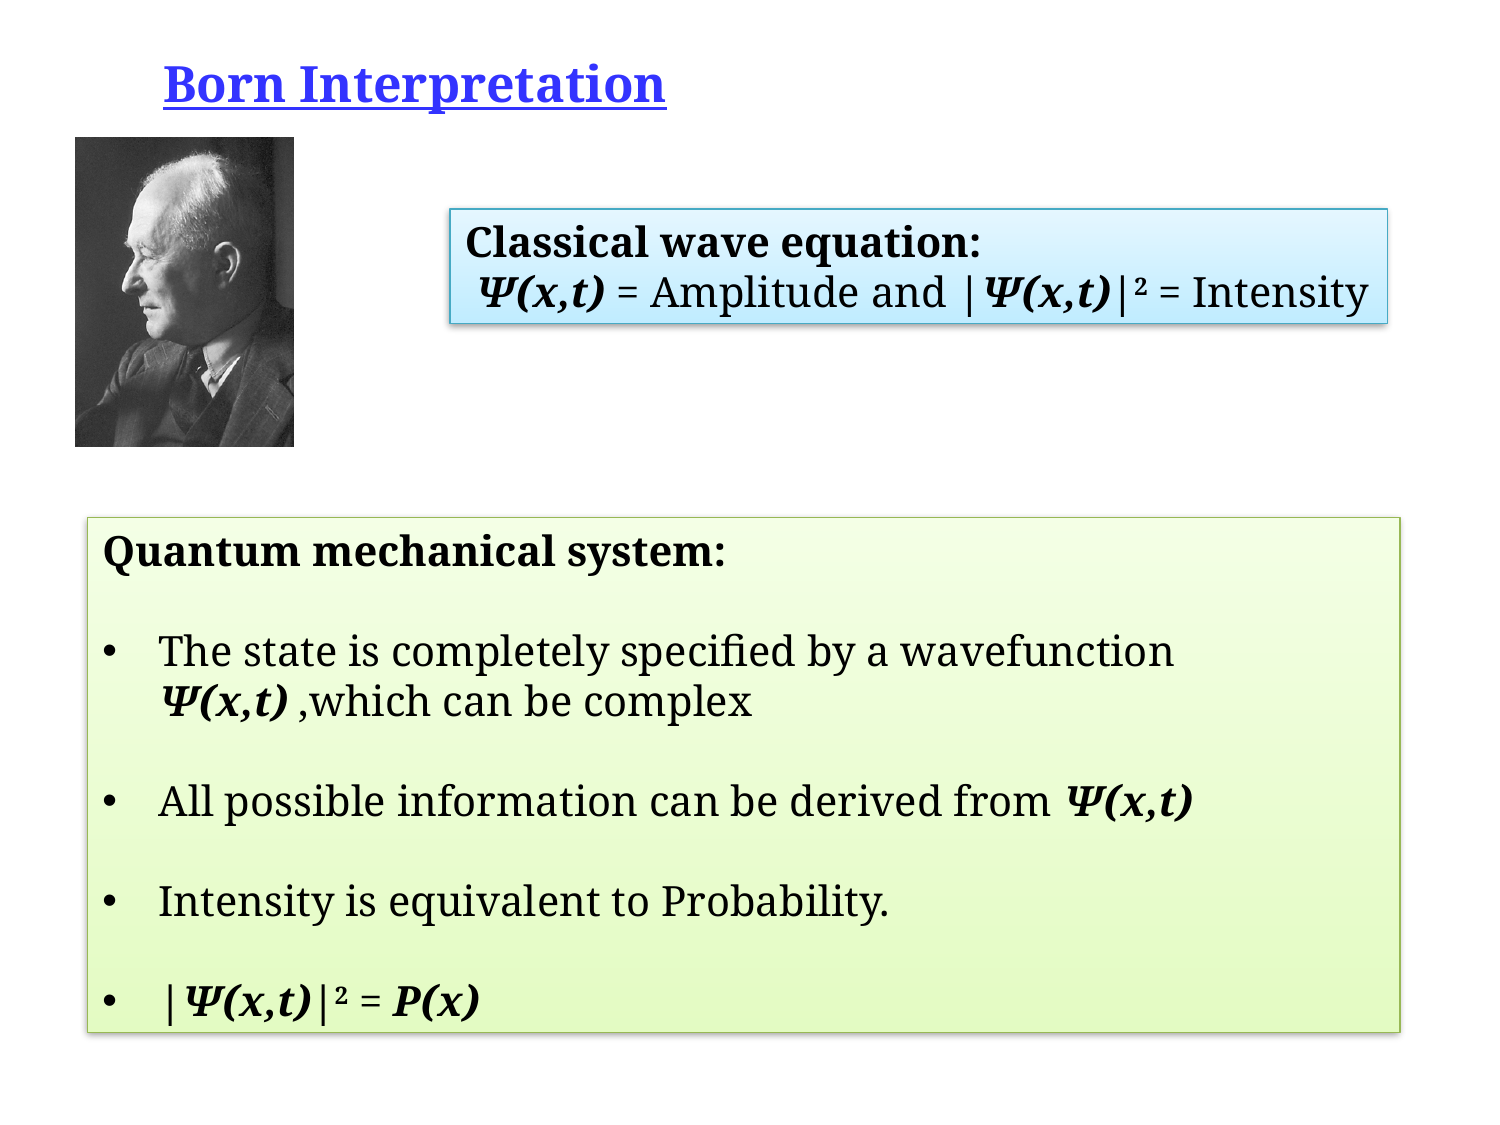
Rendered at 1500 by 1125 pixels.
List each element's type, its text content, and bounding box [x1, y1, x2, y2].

text_box Classical wave equation: Ψ(x,t) = Amplitude and |Ψ(x,t)|2 = Intensity [449, 208, 1388, 324]
picture [74, 137, 294, 448]
text_box Quantum mechanical system: The state is completely specified by a wavefunction Ψ(x,t) ,which can be complex All possible information can be derived from Ψ(x,t) Intensity is equivalent to Probability. |Ψ(x,t)|2 = P(x) [87, 517, 1401, 1033]
text_box Born Interpretation [148, 45, 974, 121]
